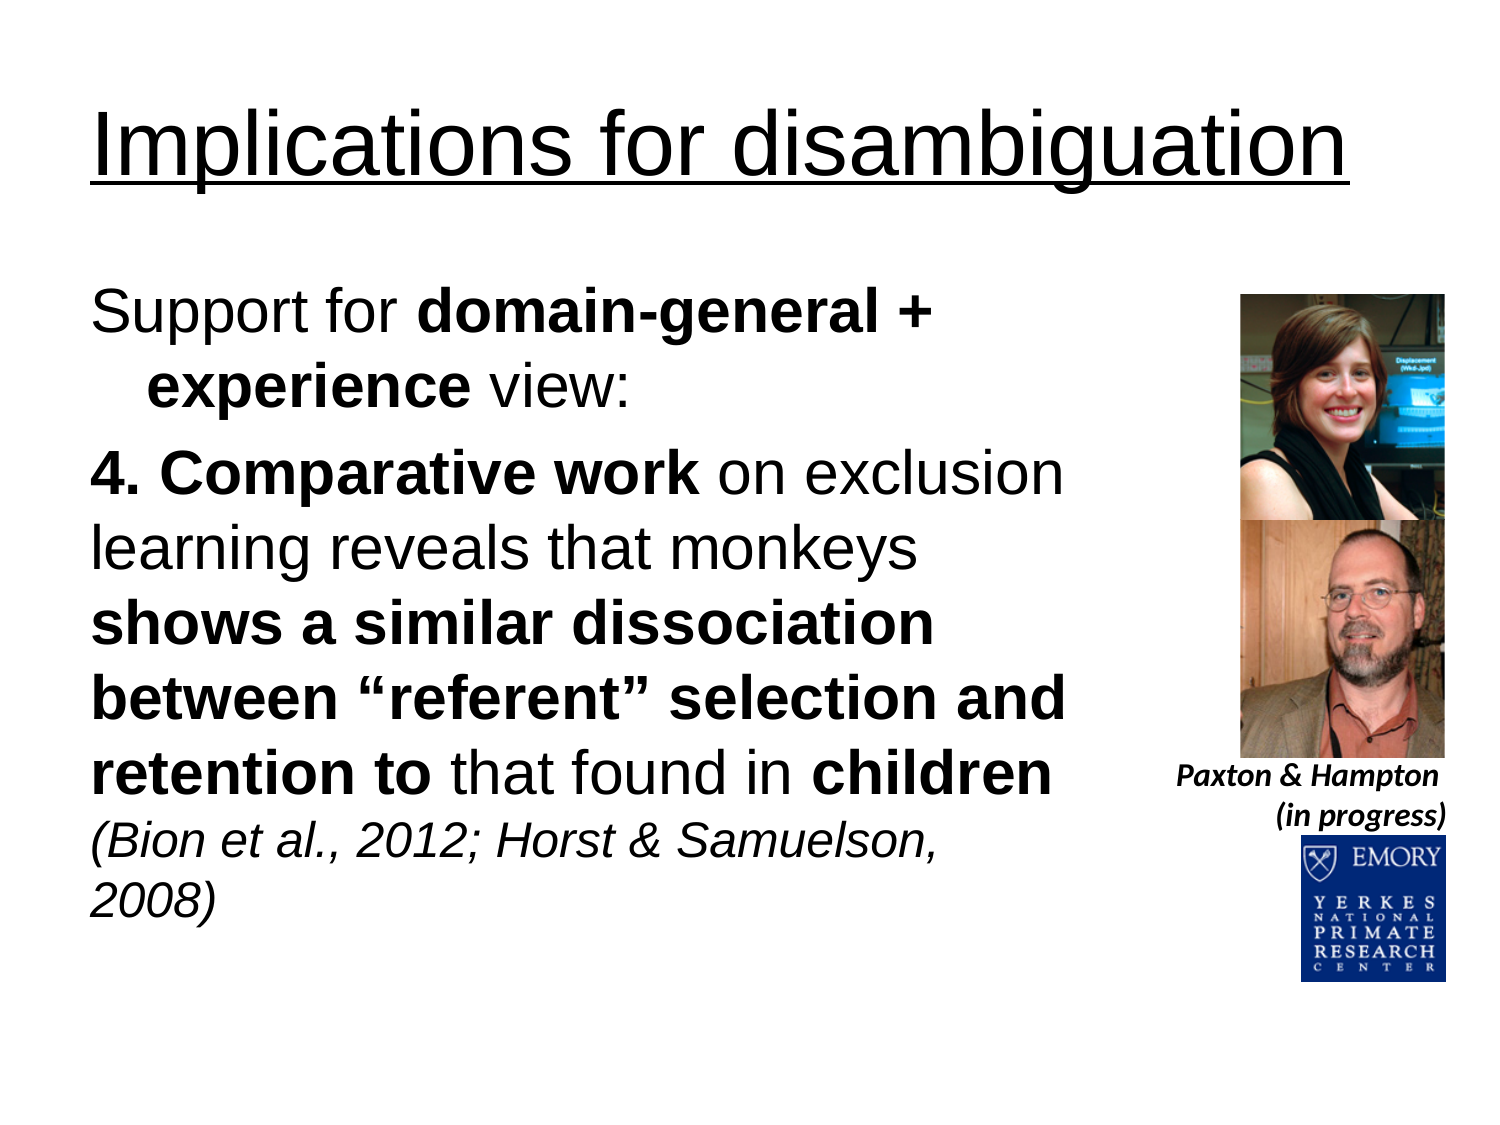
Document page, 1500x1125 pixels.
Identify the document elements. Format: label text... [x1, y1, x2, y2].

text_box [1139, 294, 1463, 983]
title Implications for disambiguation [75, 45, 1425, 233]
list Support for domain-general + experience view: 4. Comparative work on exclusion learning reveals that monkeys shows a similar dissociation between “referent” selection and retention to that found in children (Bion et al., 2012; Horst & Samuelson, 2008) [75, 262, 1085, 1005]
